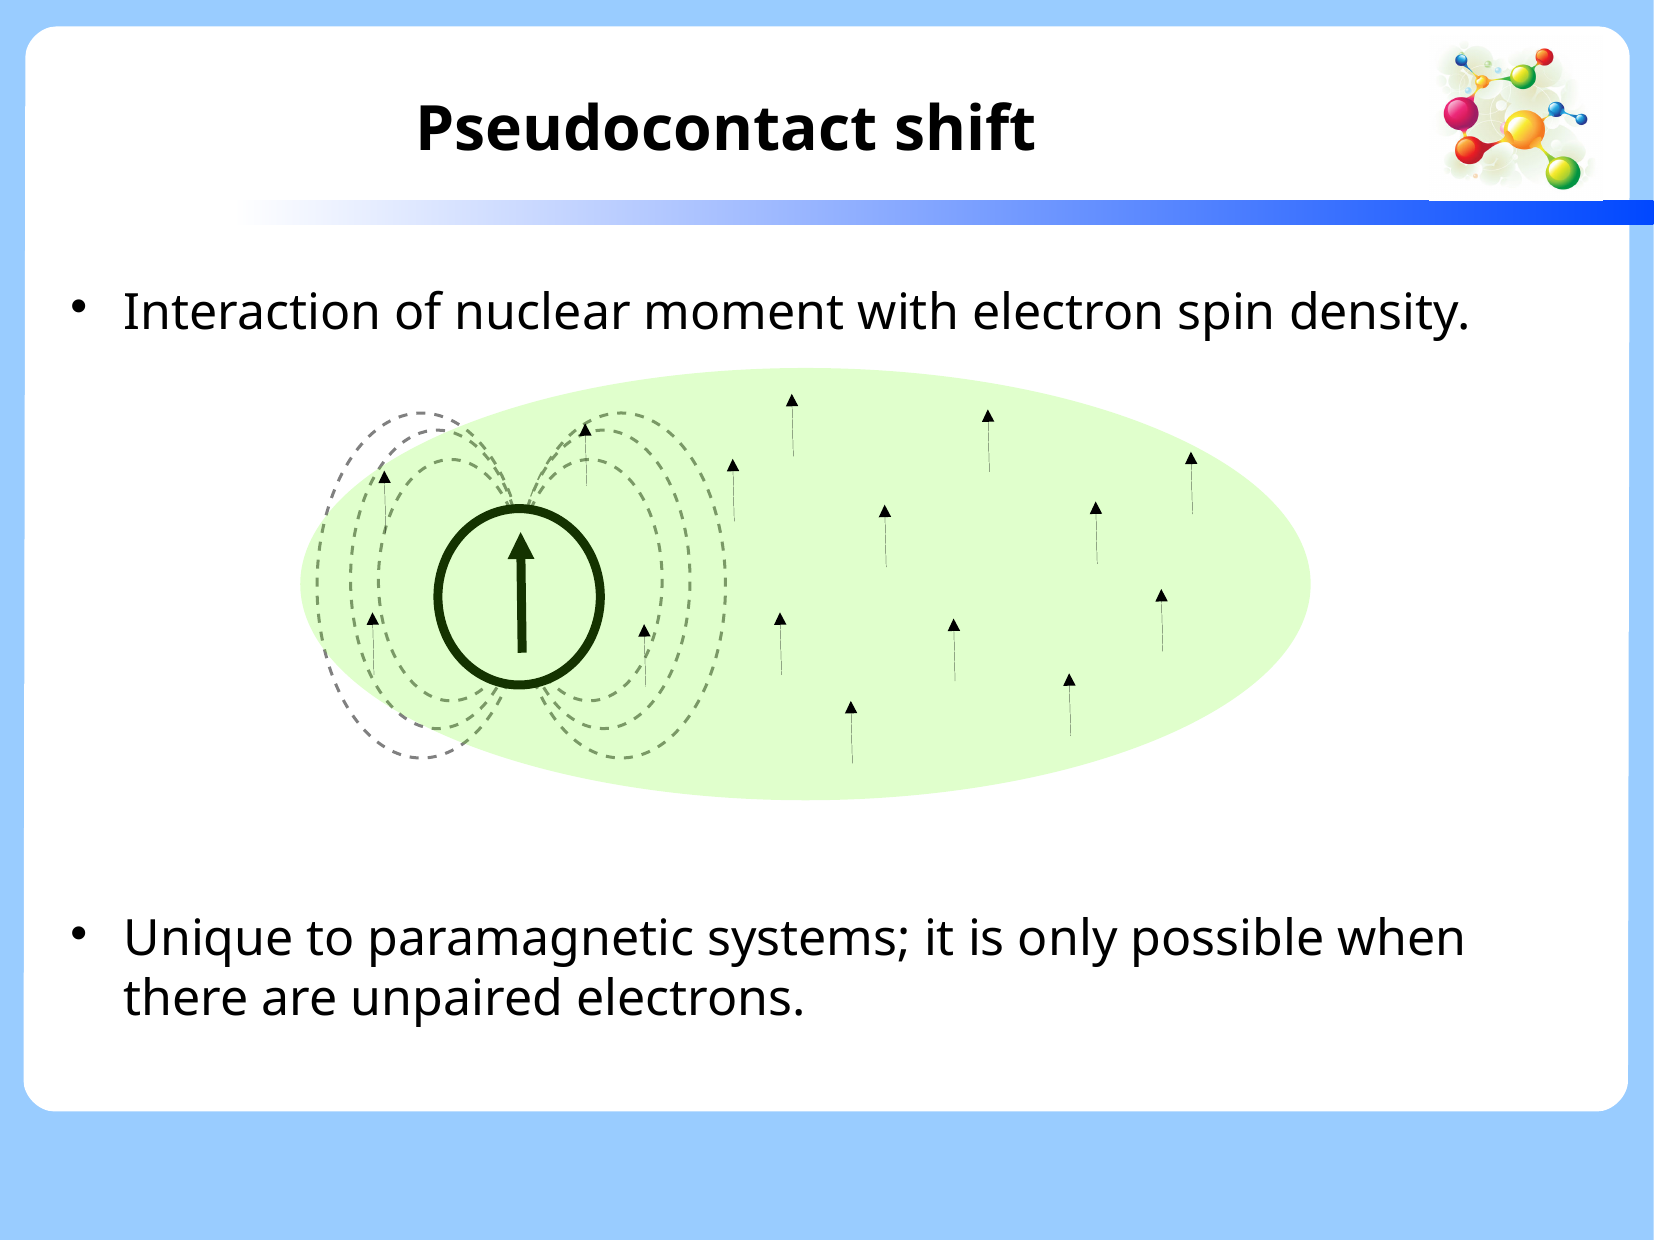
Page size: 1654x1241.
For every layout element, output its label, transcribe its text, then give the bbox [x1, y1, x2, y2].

text_box [947, 618, 961, 682]
text_box [878, 504, 892, 568]
text_box [1089, 501, 1103, 564]
table_cell 8.0 [873, 201, 877, 224]
text_box [956, 201, 961, 224]
picture [1428, 35, 1603, 201]
text_box [1155, 589, 1168, 652]
text_box [981, 409, 995, 472]
text_box [638, 624, 651, 687]
text_box [579, 423, 592, 486]
text_box [1185, 451, 1198, 515]
text_box [774, 612, 787, 675]
text_box Pseudocontact shift [82, 49, 1370, 201]
text_box [844, 700, 858, 764]
text_box Interaction of nuclear moment with electron spin density. Unique to paramagnetic systems; it is only possible when there are unpaired electrons. [52, 279, 1594, 1107]
text_box [726, 458, 740, 522]
text_box [300, 367, 1311, 801]
text_box [378, 470, 391, 534]
table_cell 9.41 [790, 201, 794, 224]
text_box [366, 612, 379, 675]
text_box [785, 393, 799, 457]
text_box [1063, 673, 1076, 736]
